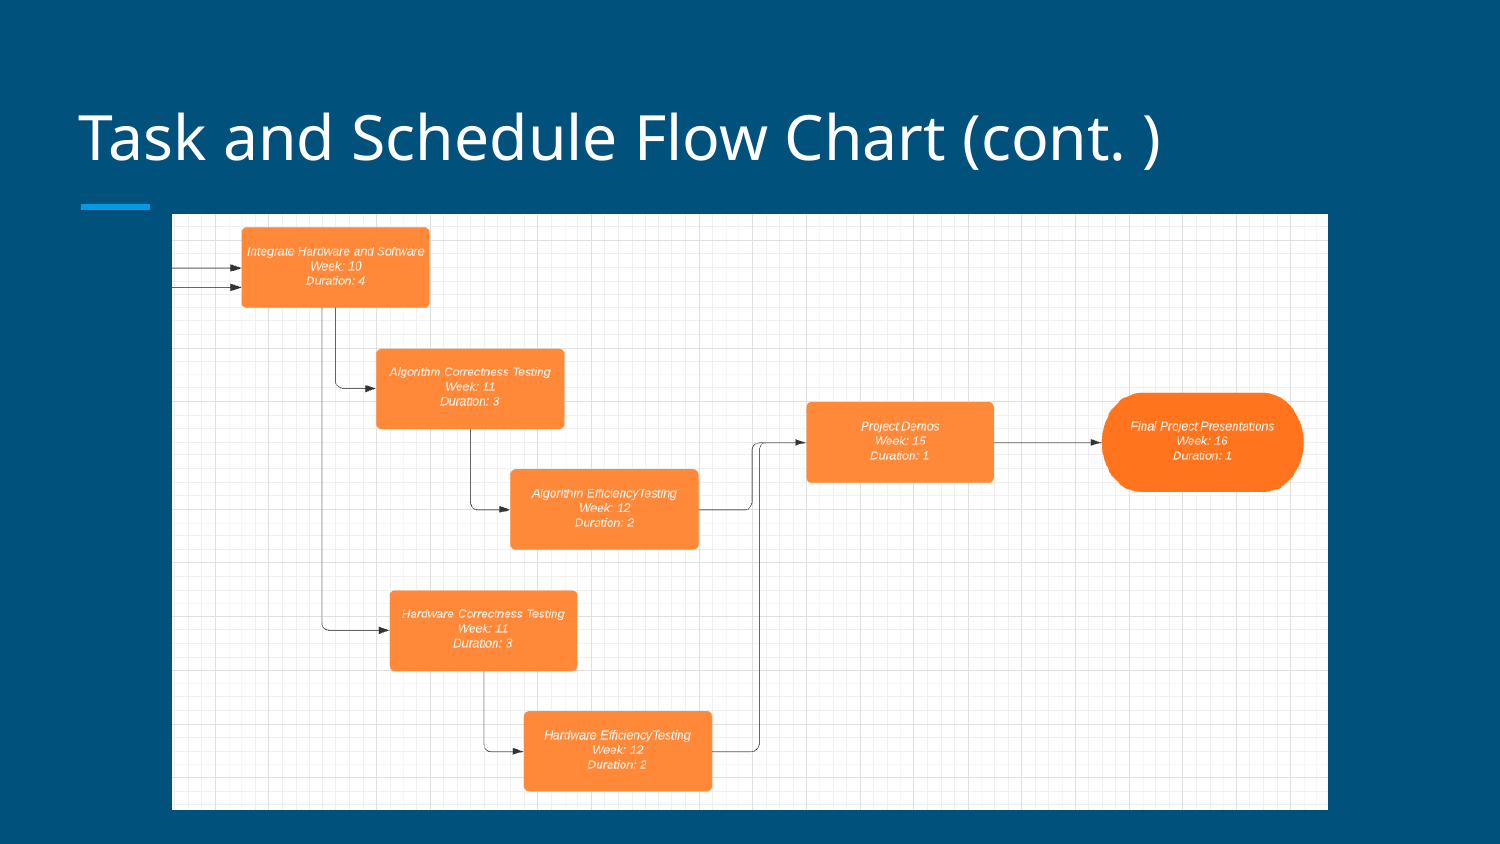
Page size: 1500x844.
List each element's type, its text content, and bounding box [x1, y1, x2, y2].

title Task and Schedule Flow Chart (cont. ) [63, 75, 1437, 188]
picture [173, 215, 1327, 809]
